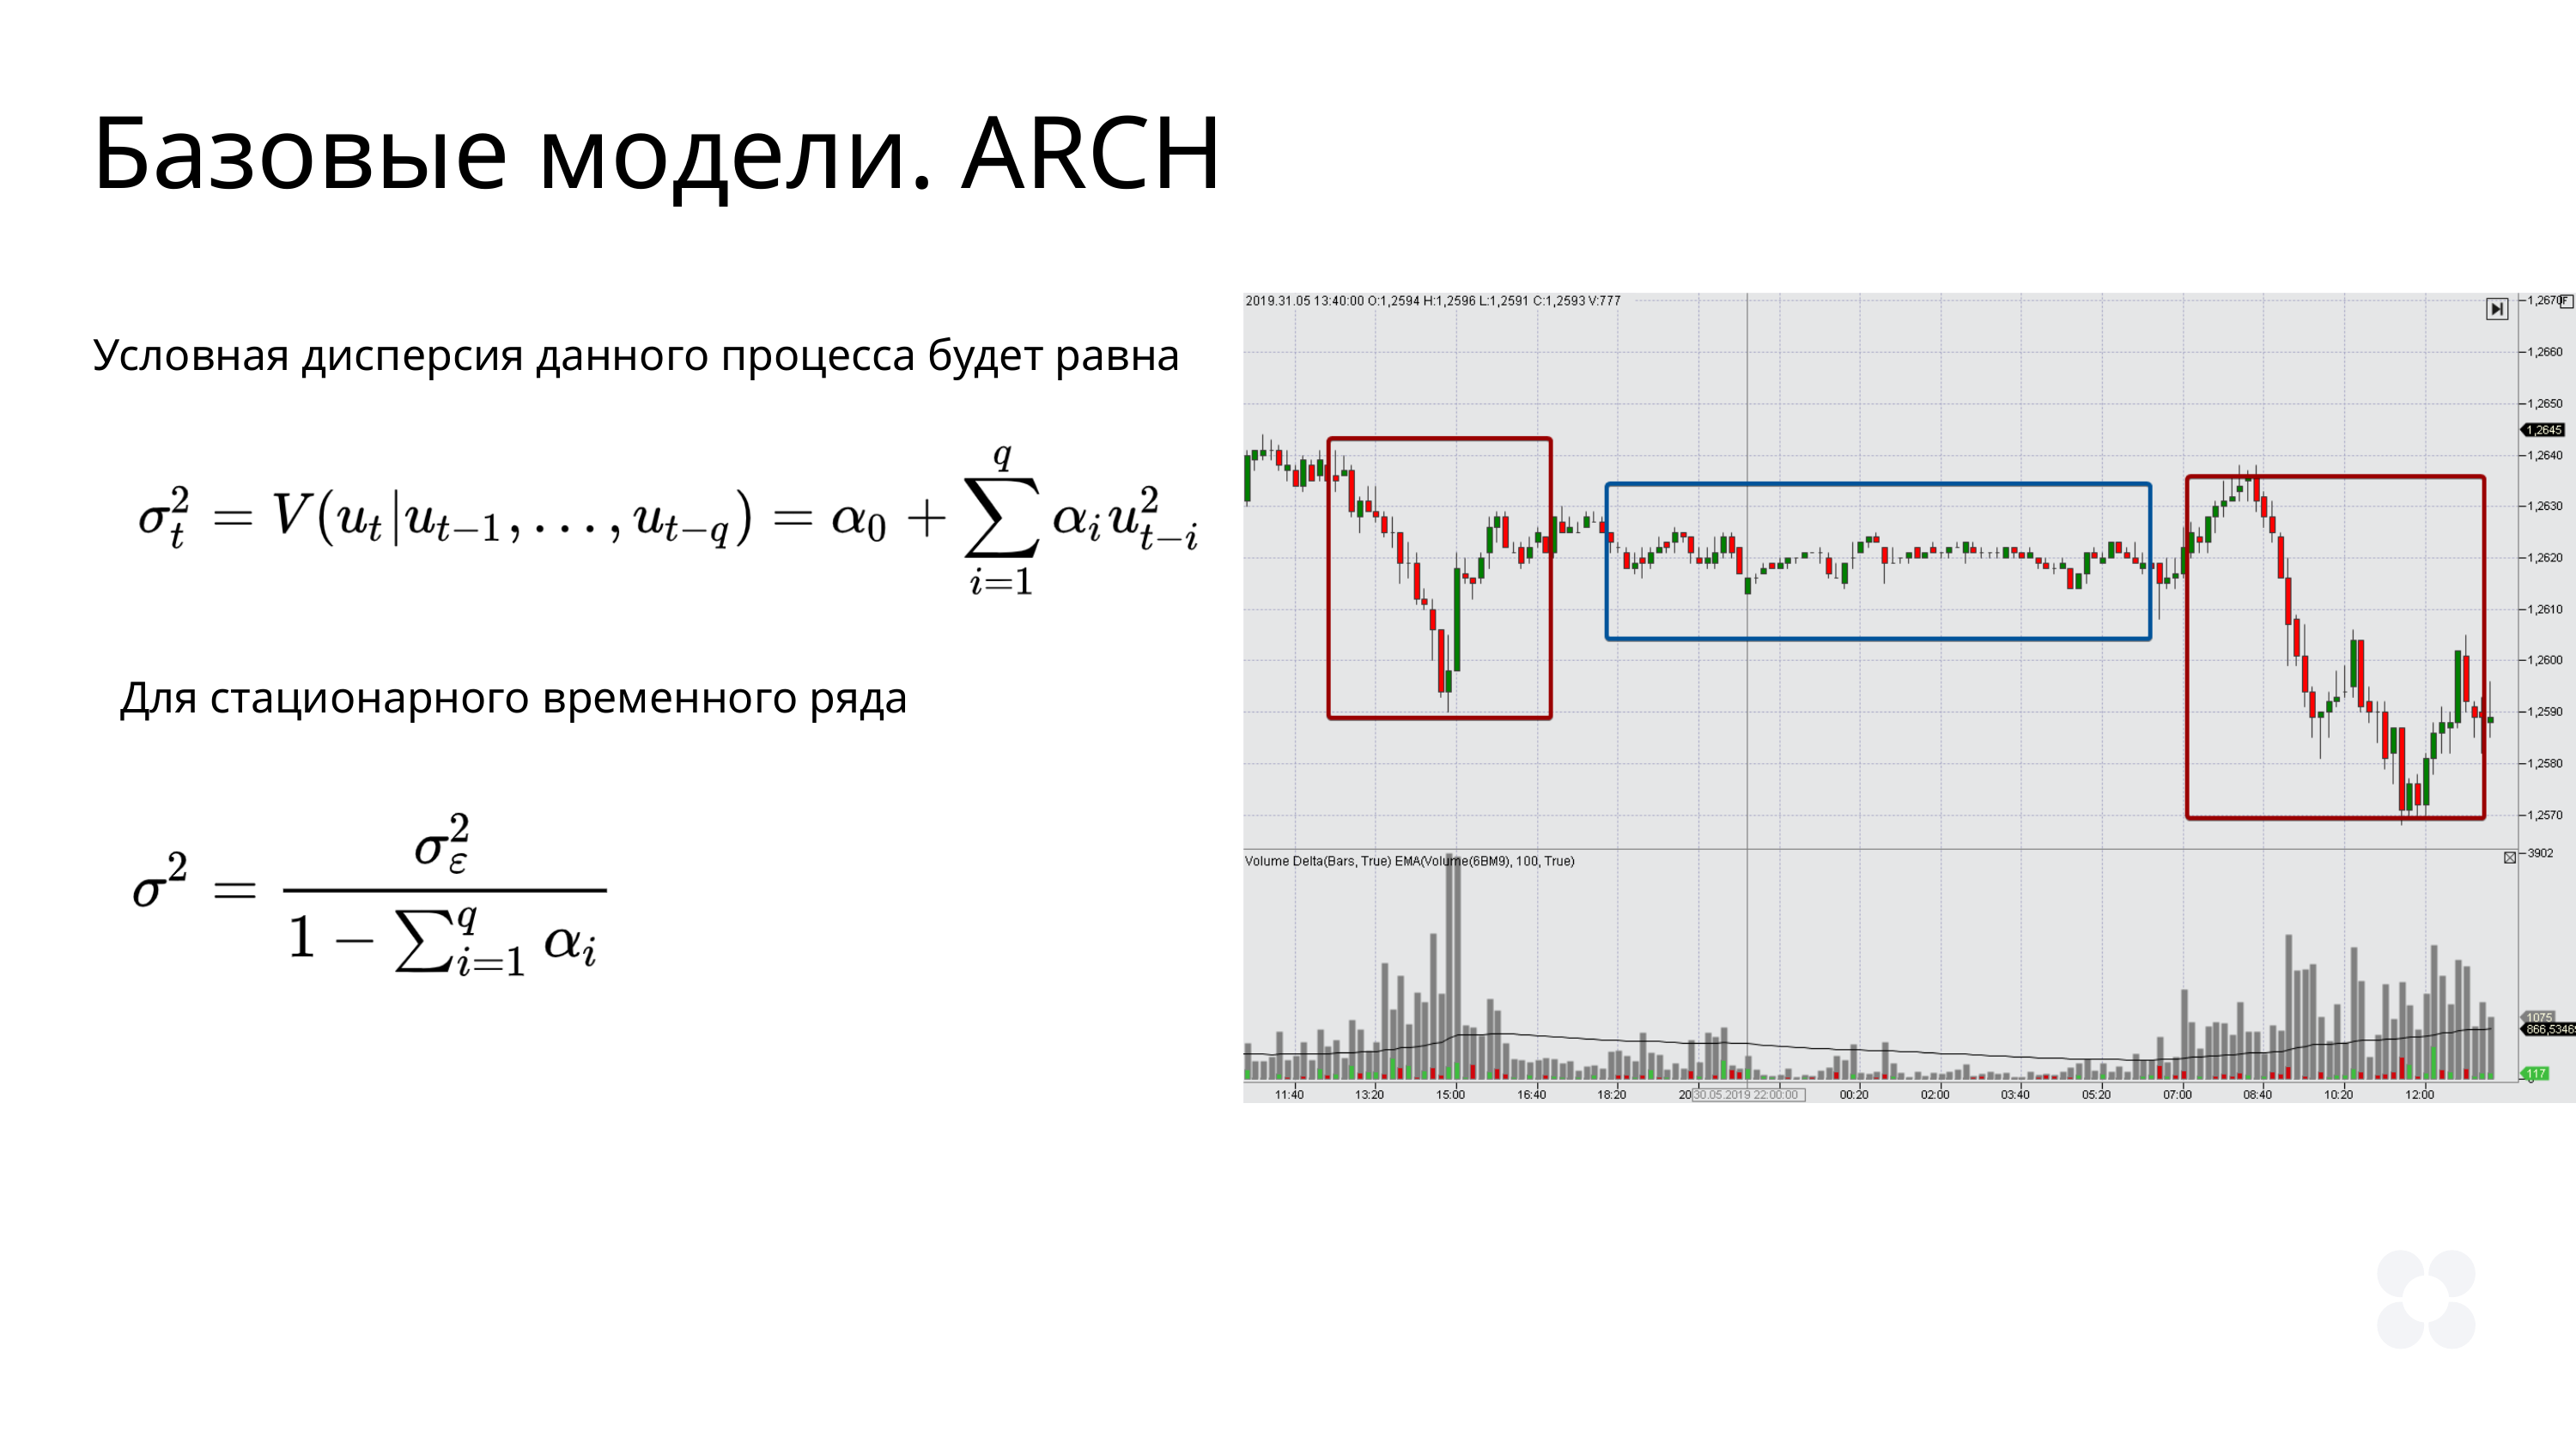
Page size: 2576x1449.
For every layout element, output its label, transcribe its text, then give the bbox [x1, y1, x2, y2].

picture [110, 775, 625, 992]
picture [1243, 293, 2576, 1103]
text_box Базовые модели. ARCH [77, 75, 1777, 294]
picture [110, 401, 1231, 623]
text_box Для стационарного временного ряда [107, 657, 1239, 762]
text_box Условная дисперсия данного процесса будет равна [80, 314, 1239, 420]
